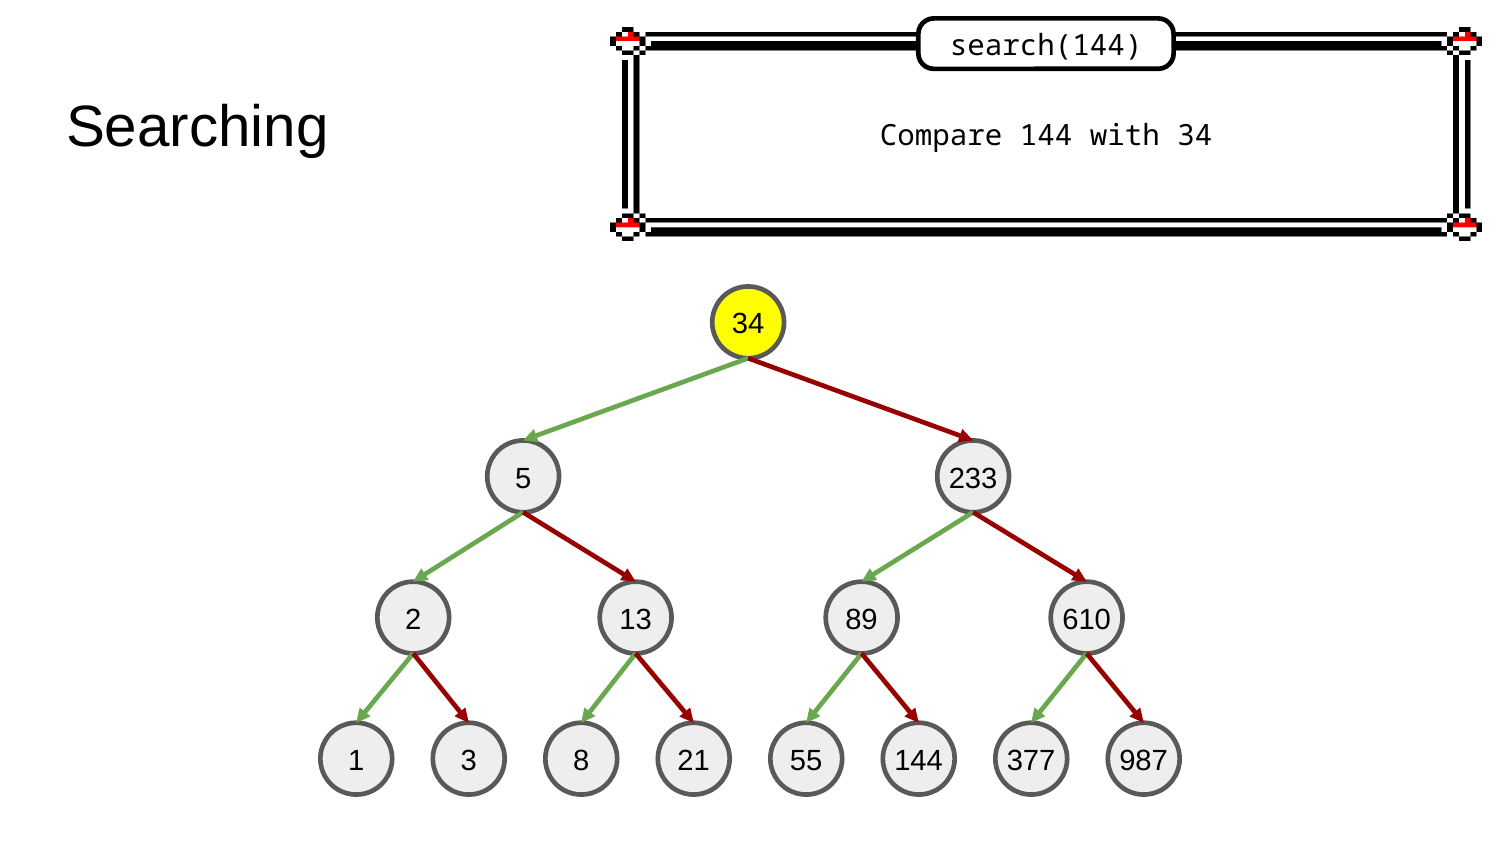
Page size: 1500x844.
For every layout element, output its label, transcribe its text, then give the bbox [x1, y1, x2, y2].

text_box 55 [770, 723, 843, 795]
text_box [412, 653, 469, 723]
text_box 377 [995, 723, 1068, 795]
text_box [522, 358, 745, 441]
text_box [861, 653, 919, 723]
text_box 8 [545, 723, 618, 795]
text_box 5 [487, 441, 560, 510]
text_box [1030, 653, 1084, 723]
text_box 34 [712, 286, 785, 356]
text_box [355, 653, 410, 723]
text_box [522, 511, 636, 582]
text_box 2 [377, 582, 450, 651]
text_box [412, 511, 521, 582]
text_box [635, 653, 694, 723]
text_box 21 [657, 722, 730, 795]
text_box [610, 18, 1482, 241]
text_box 233 [937, 440, 1010, 510]
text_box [972, 511, 1087, 582]
title Searching [51, 72, 373, 167]
text_box 89 [825, 582, 898, 651]
text_box 3 [432, 723, 505, 795]
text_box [747, 358, 974, 441]
text_box 987 [1107, 723, 1180, 795]
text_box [805, 653, 859, 723]
text_box 144 [882, 723, 955, 795]
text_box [581, 653, 633, 723]
text_box 13 [599, 581, 672, 651]
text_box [1086, 653, 1144, 723]
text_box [861, 511, 971, 582]
text_box 610 [1050, 581, 1123, 651]
text_box 1 [320, 723, 393, 795]
